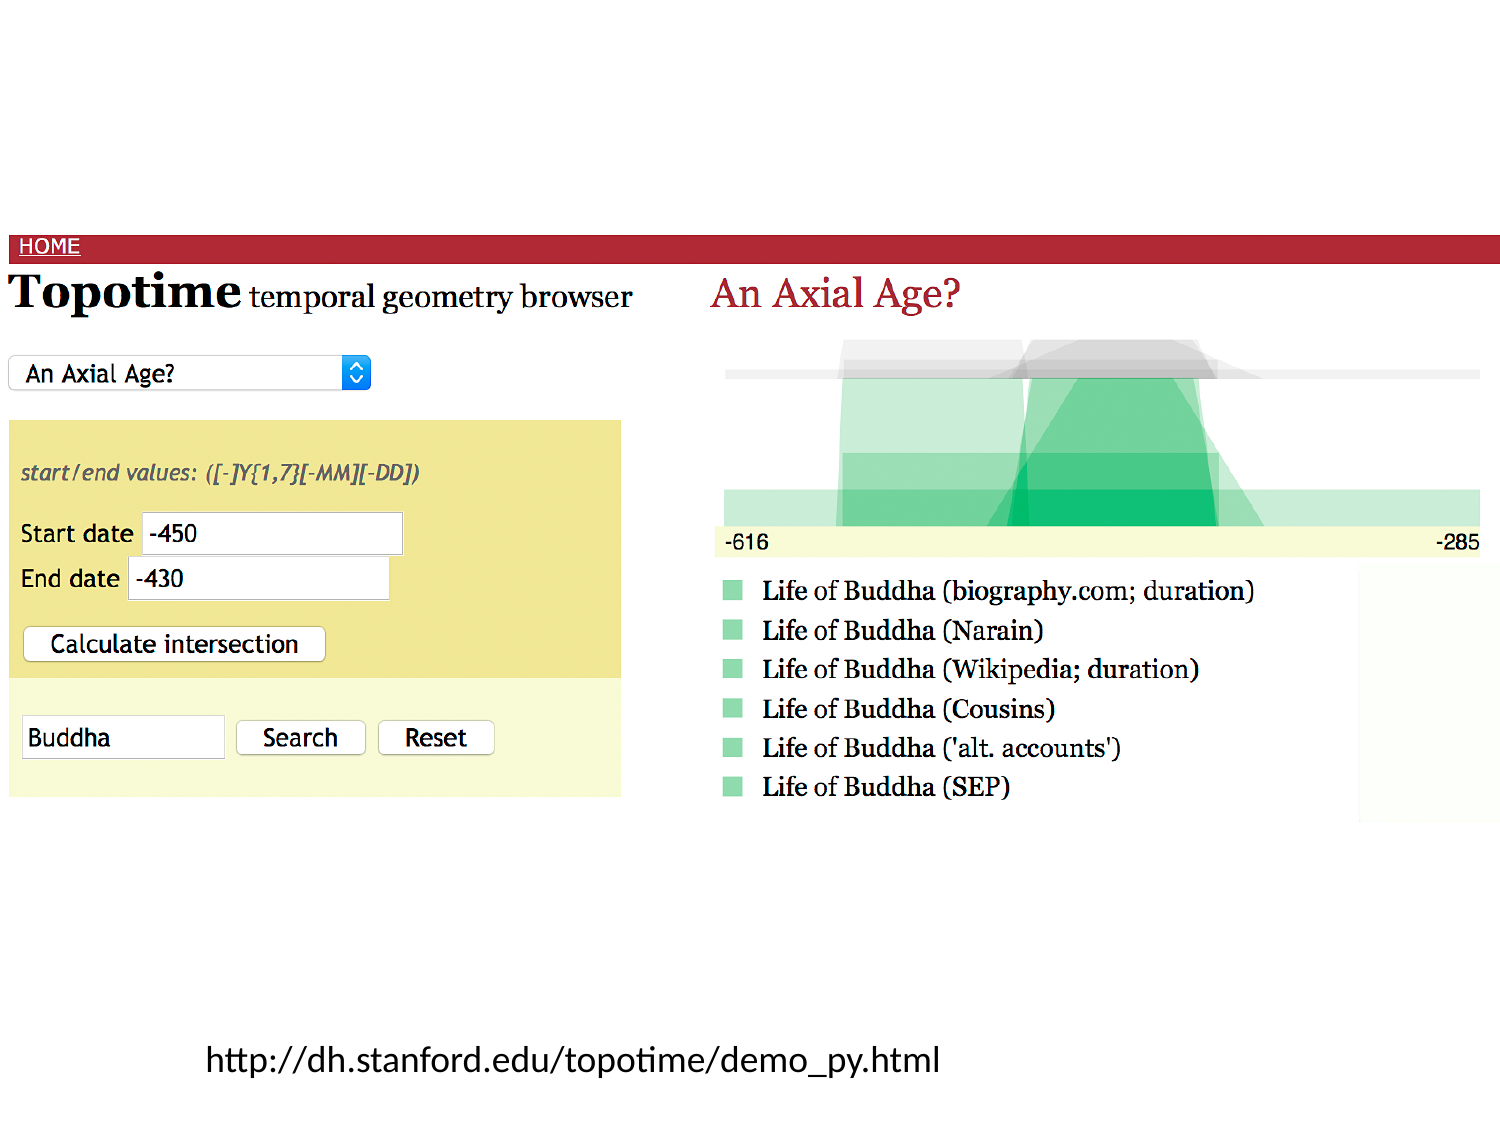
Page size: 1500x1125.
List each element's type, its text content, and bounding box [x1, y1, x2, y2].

picture [0, 223, 1500, 822]
text_box http://dh.stanford.edu/topotime/demo_py.html [190, 1027, 957, 1087]
